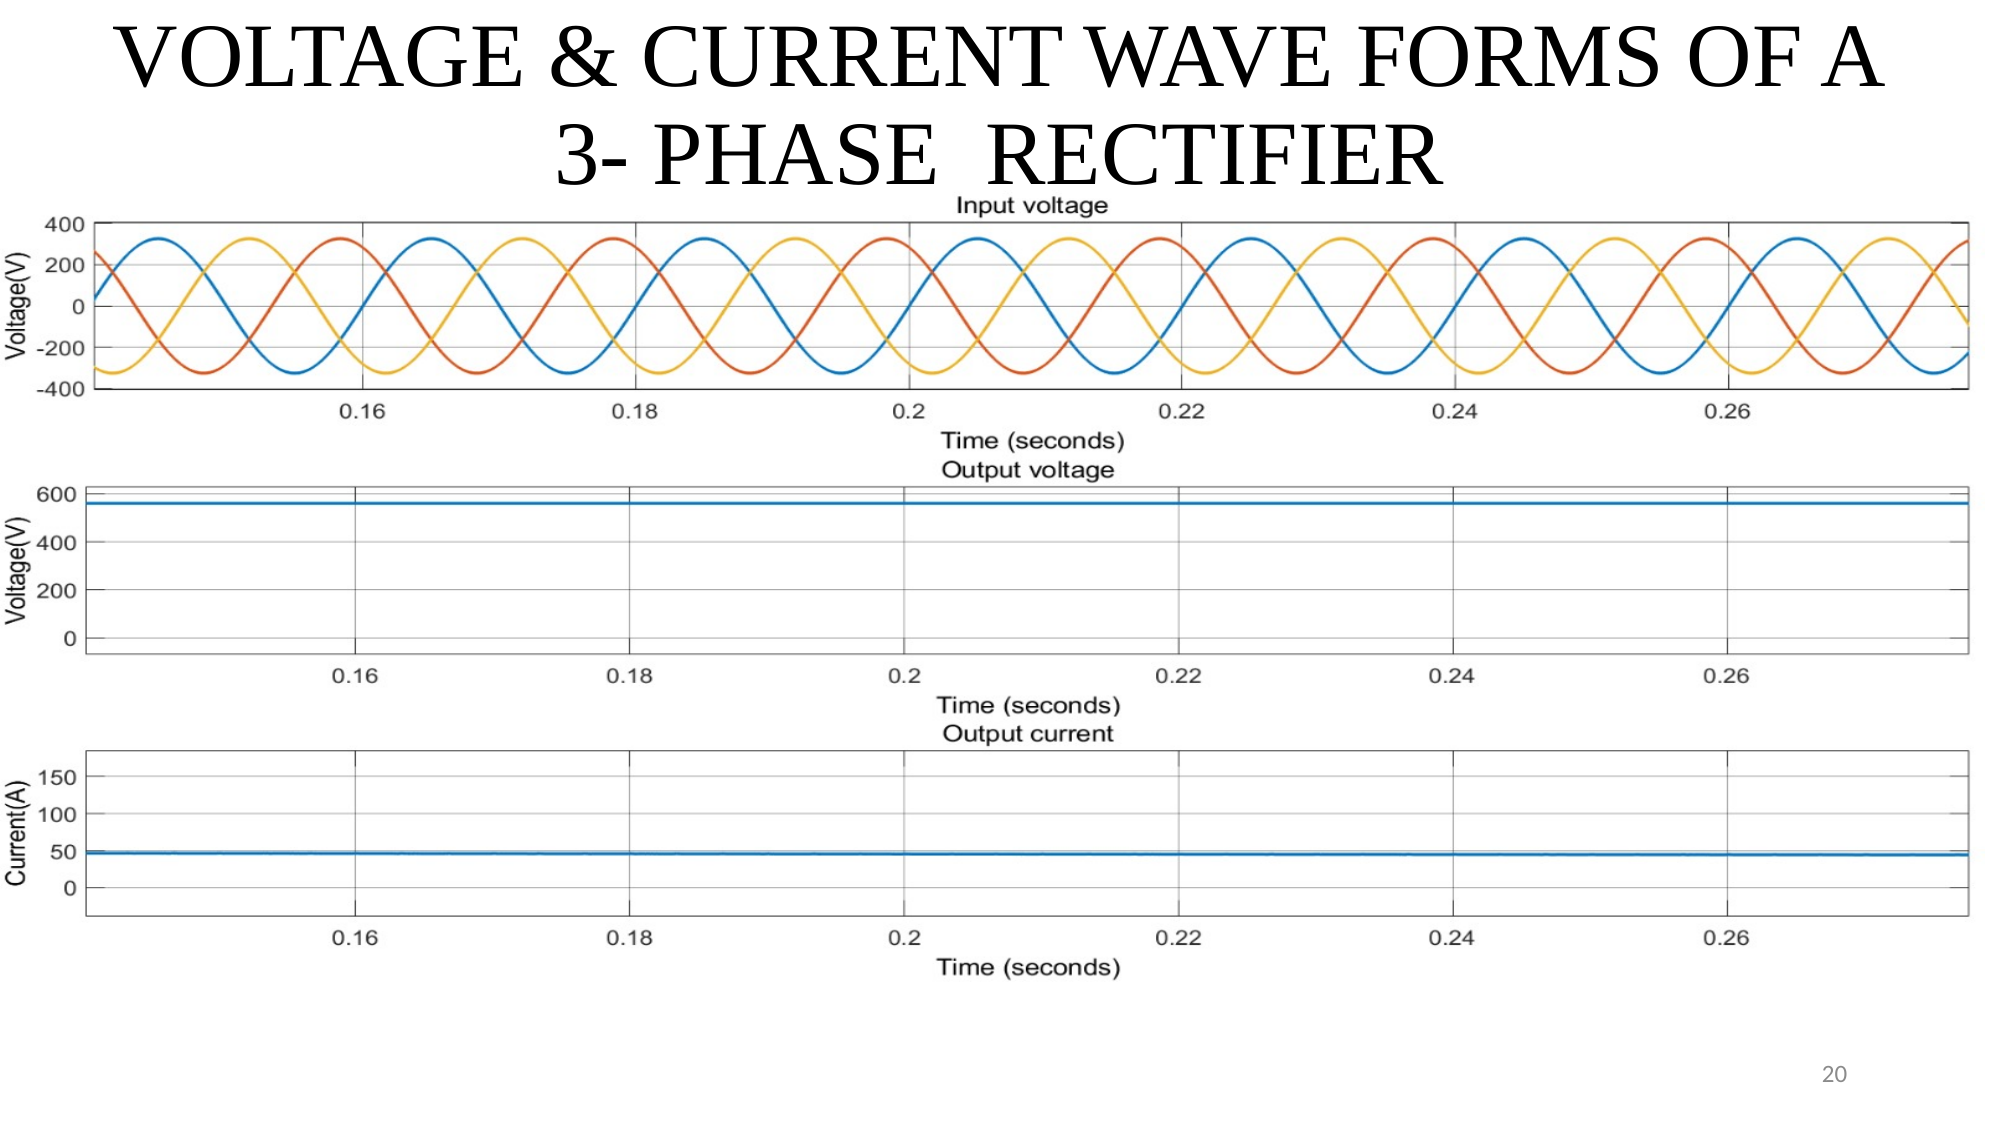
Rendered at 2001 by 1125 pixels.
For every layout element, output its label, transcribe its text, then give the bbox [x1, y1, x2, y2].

title VOLTAGE & CURRENT WAVE FORMS OF A 3- PHASE RECTIFIER [0, 0, 2000, 213]
picture [0, 190, 1985, 984]
slide_number 20 [1412, 1042, 1863, 1103]
